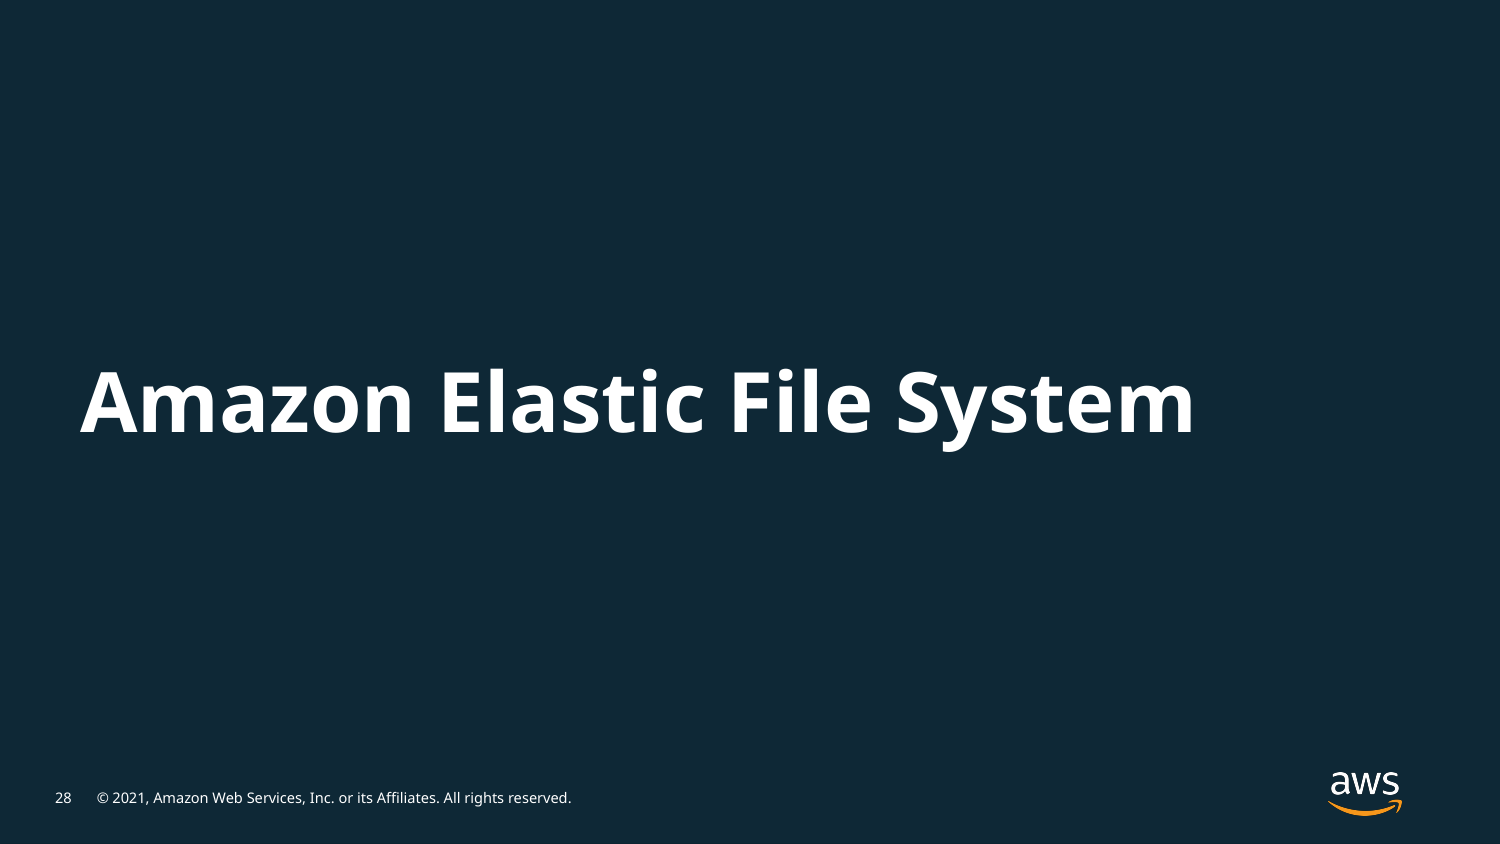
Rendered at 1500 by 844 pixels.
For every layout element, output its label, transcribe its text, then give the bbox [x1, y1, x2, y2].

title Amazon Elastic File System [65, 323, 1340, 476]
picture [1328, 772, 1402, 816]
